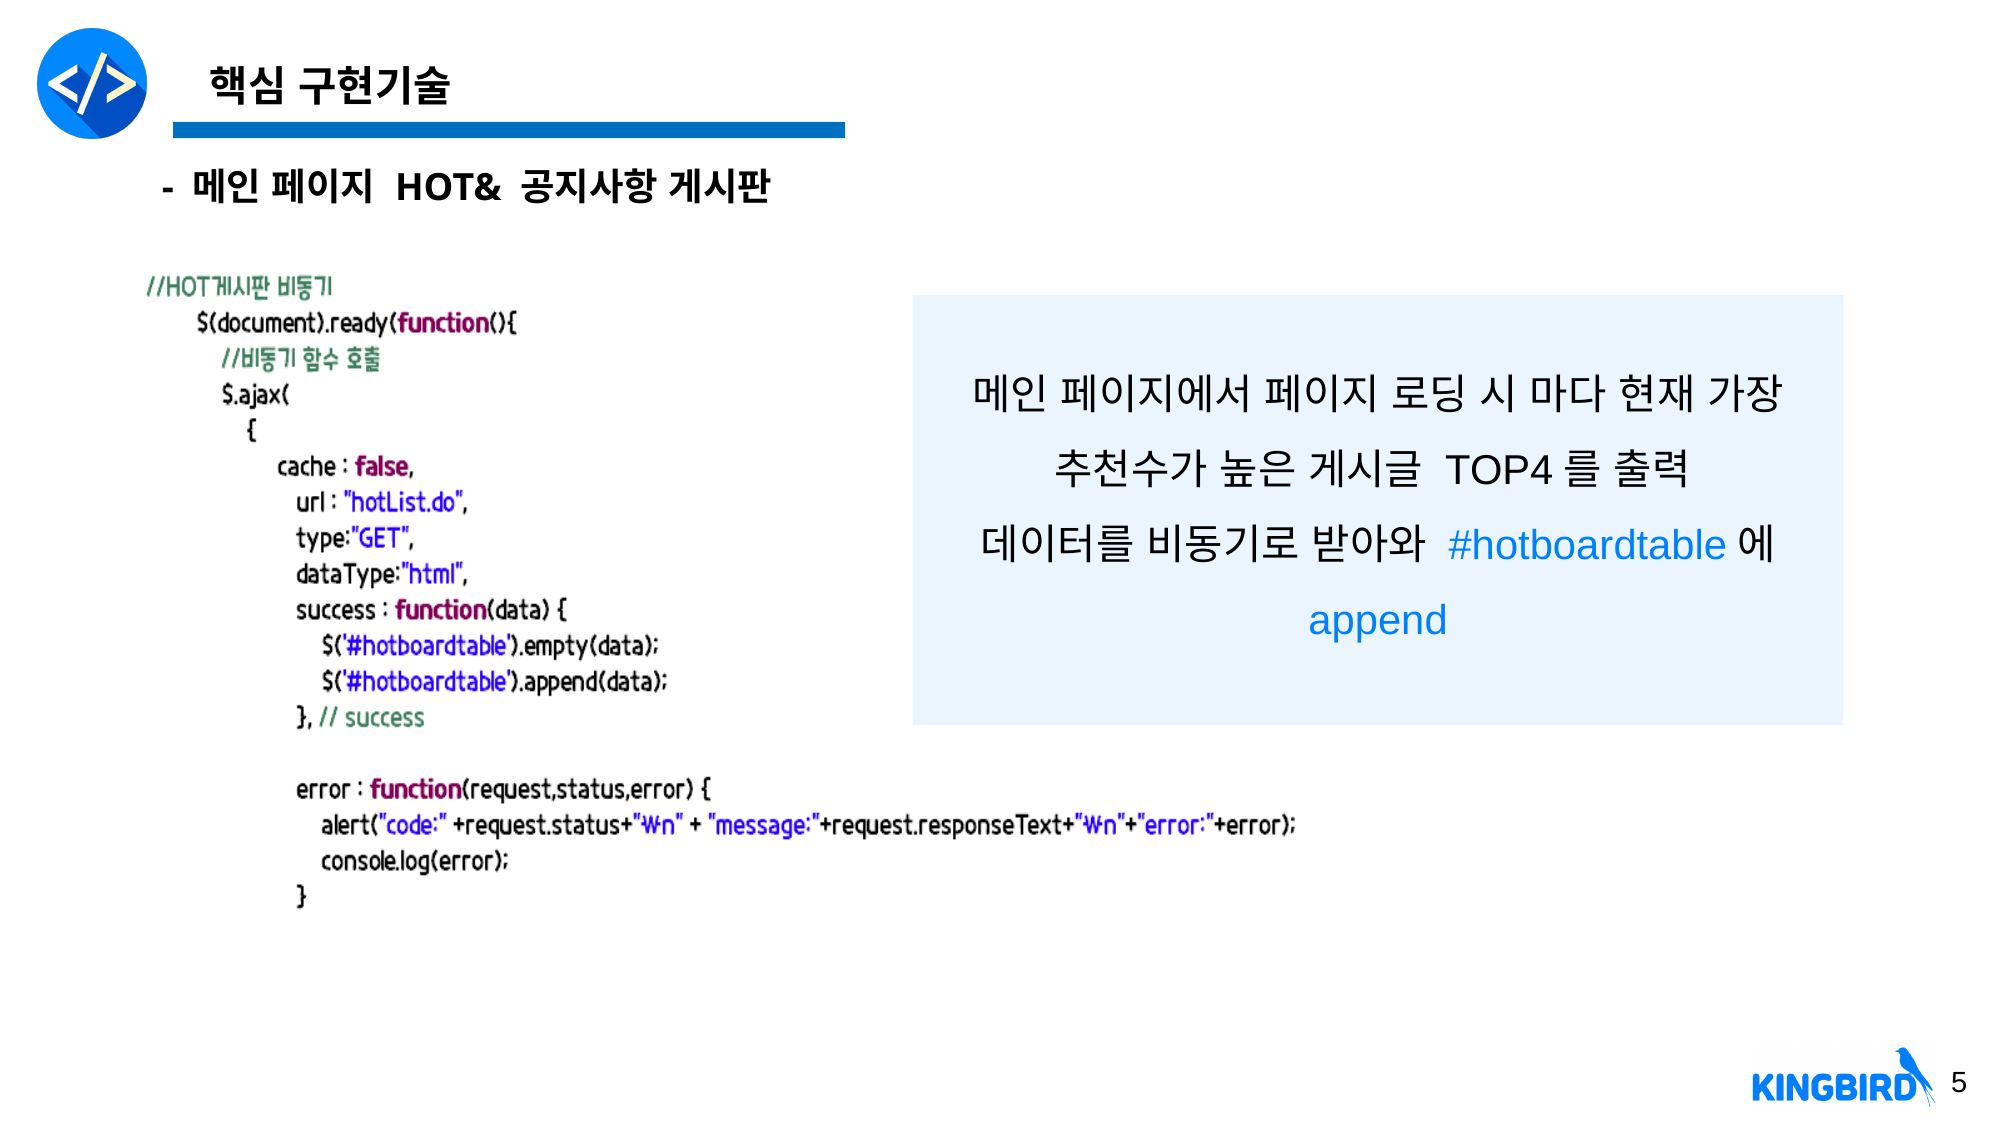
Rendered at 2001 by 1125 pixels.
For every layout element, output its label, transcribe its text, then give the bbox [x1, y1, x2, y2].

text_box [1750, 1043, 1986, 1107]
picture [146, 272, 1300, 916]
text_box 핵심 구현기술 [194, 51, 490, 117]
picture [37, 28, 148, 139]
text_box - 메인 페이지 HOT& 공지사항 게시판 [146, 155, 938, 216]
text_box [173, 121, 846, 139]
text_box 메인 페이지에서 페이지 로딩 시 마다 현재 가장 추천수가 높은 게시글 TOP4를 출력 데이터를 비동기로 받아와 #hotboardtable에 append [1304, 295, 1844, 726]
